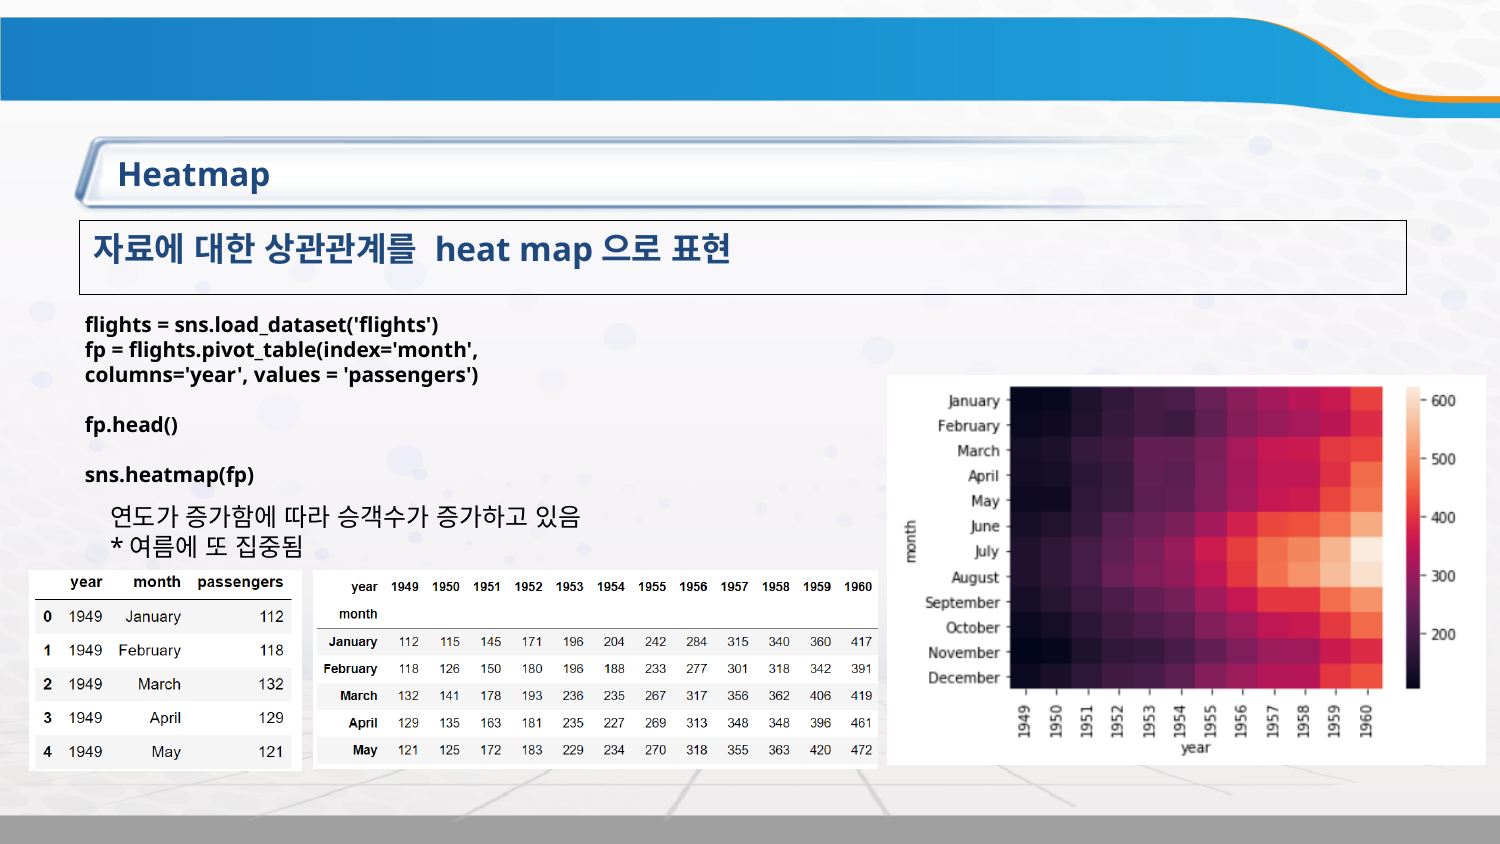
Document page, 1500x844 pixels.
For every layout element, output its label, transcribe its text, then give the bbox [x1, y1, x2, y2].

text_box 자료에 대한 상관관계를 heat map으로 표현 [79, 220, 1407, 295]
text_box 2. Seaborn [29, 0, 1175, 103]
text_box 연도가 증가함에 따라 승객수가 증가하고 있음 *여름에 또 집중됨 [95, 494, 597, 569]
picture [0, 0, 1500, 844]
text_box flights = sns.load_dataset('flights') fp = flights.pivot_table(index='month', columns='year', values = 'passengers') fp.head() sns.heatmap(fp) [70, 304, 635, 495]
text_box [74, 135, 1289, 216]
